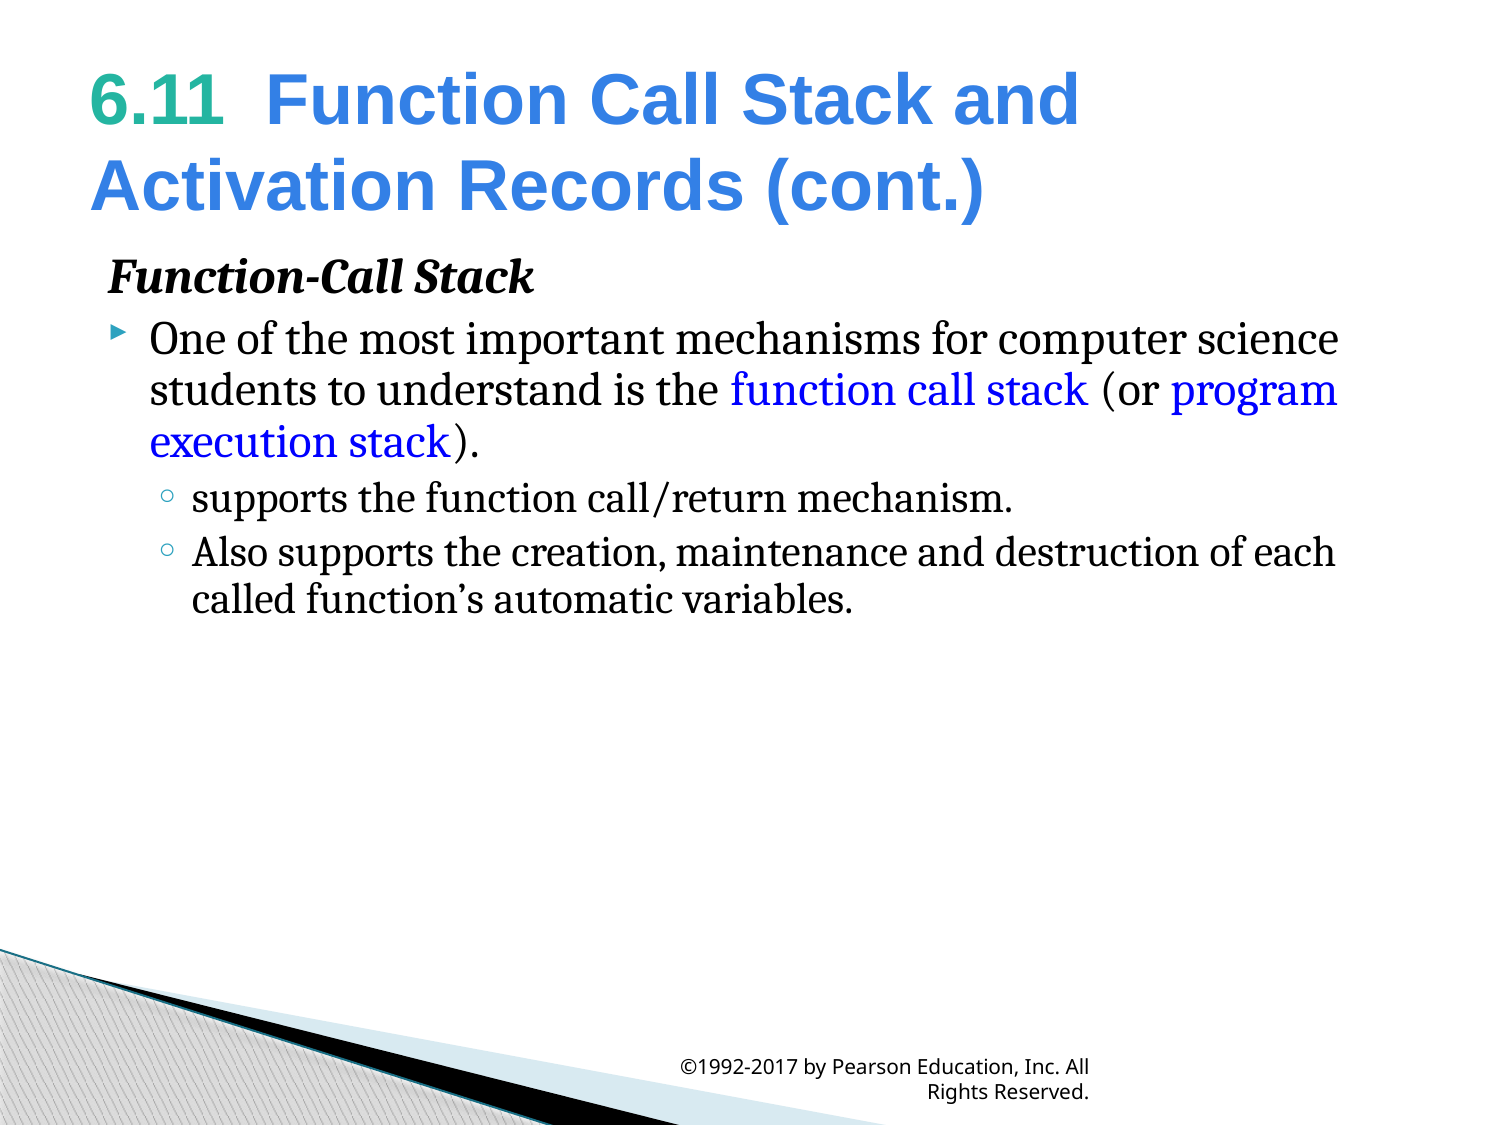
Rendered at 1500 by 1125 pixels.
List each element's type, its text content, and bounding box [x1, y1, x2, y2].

list Function-Call Stack One of the most important mechanisms for computer science students to understand is the function call stack (or program execution stack). supports the function call/return mechanism. Also supports the creation, maintenance and destruction of each called function’s automatic variables. [75, 242, 1425, 986]
footer ©1992-2017 by Pearson Education, Inc. All Rights Reserved. [650, 1051, 1105, 1112]
title 6.11 Function Call Stack and Activation Records (cont.) [75, 45, 1425, 233]
